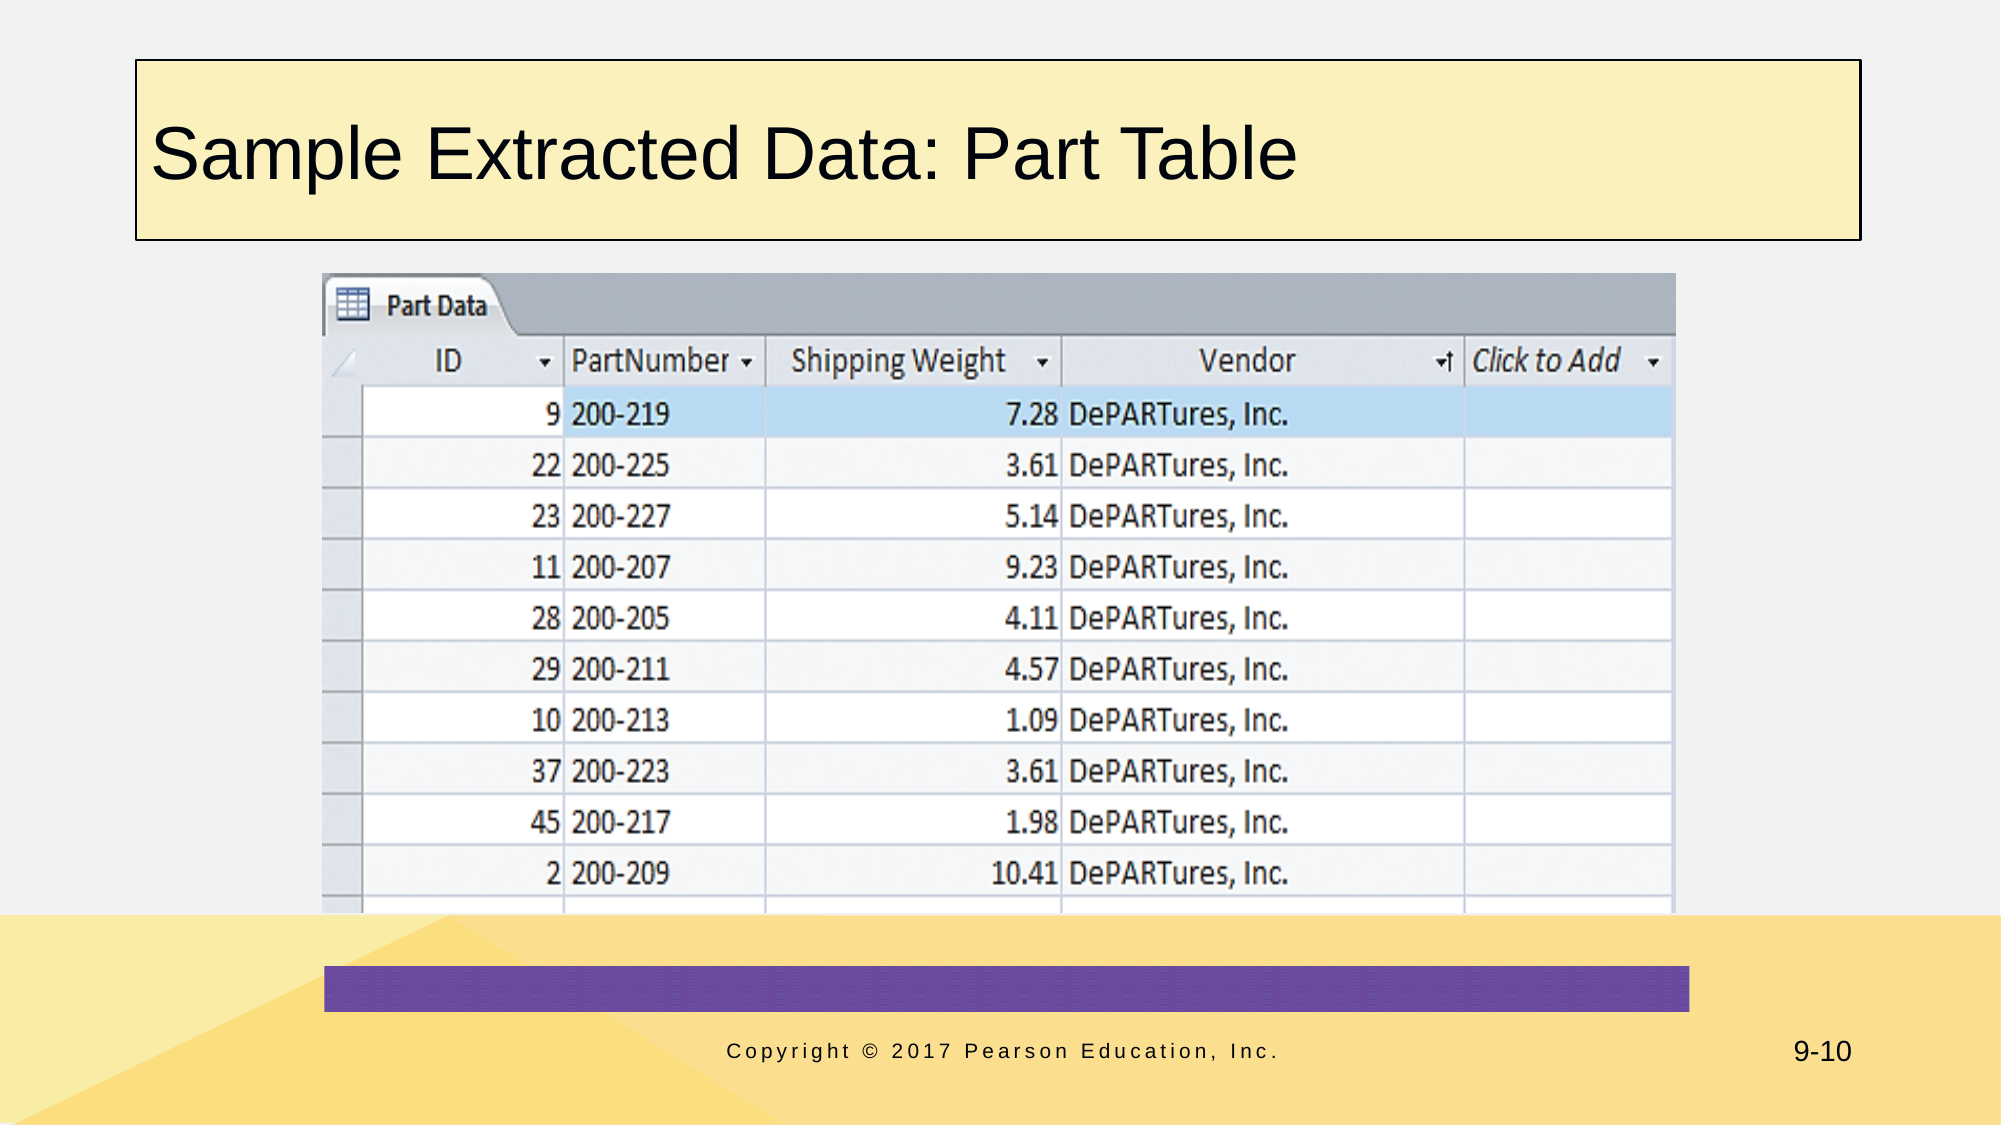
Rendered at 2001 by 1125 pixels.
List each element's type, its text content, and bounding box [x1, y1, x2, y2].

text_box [322, 272, 1674, 911]
picture [322, 273, 1676, 913]
title Sample Extracted Data: Part Table [135, 59, 1862, 241]
footer Copyright © 2017 Pearson Education, Inc. [326, 1025, 1677, 1075]
